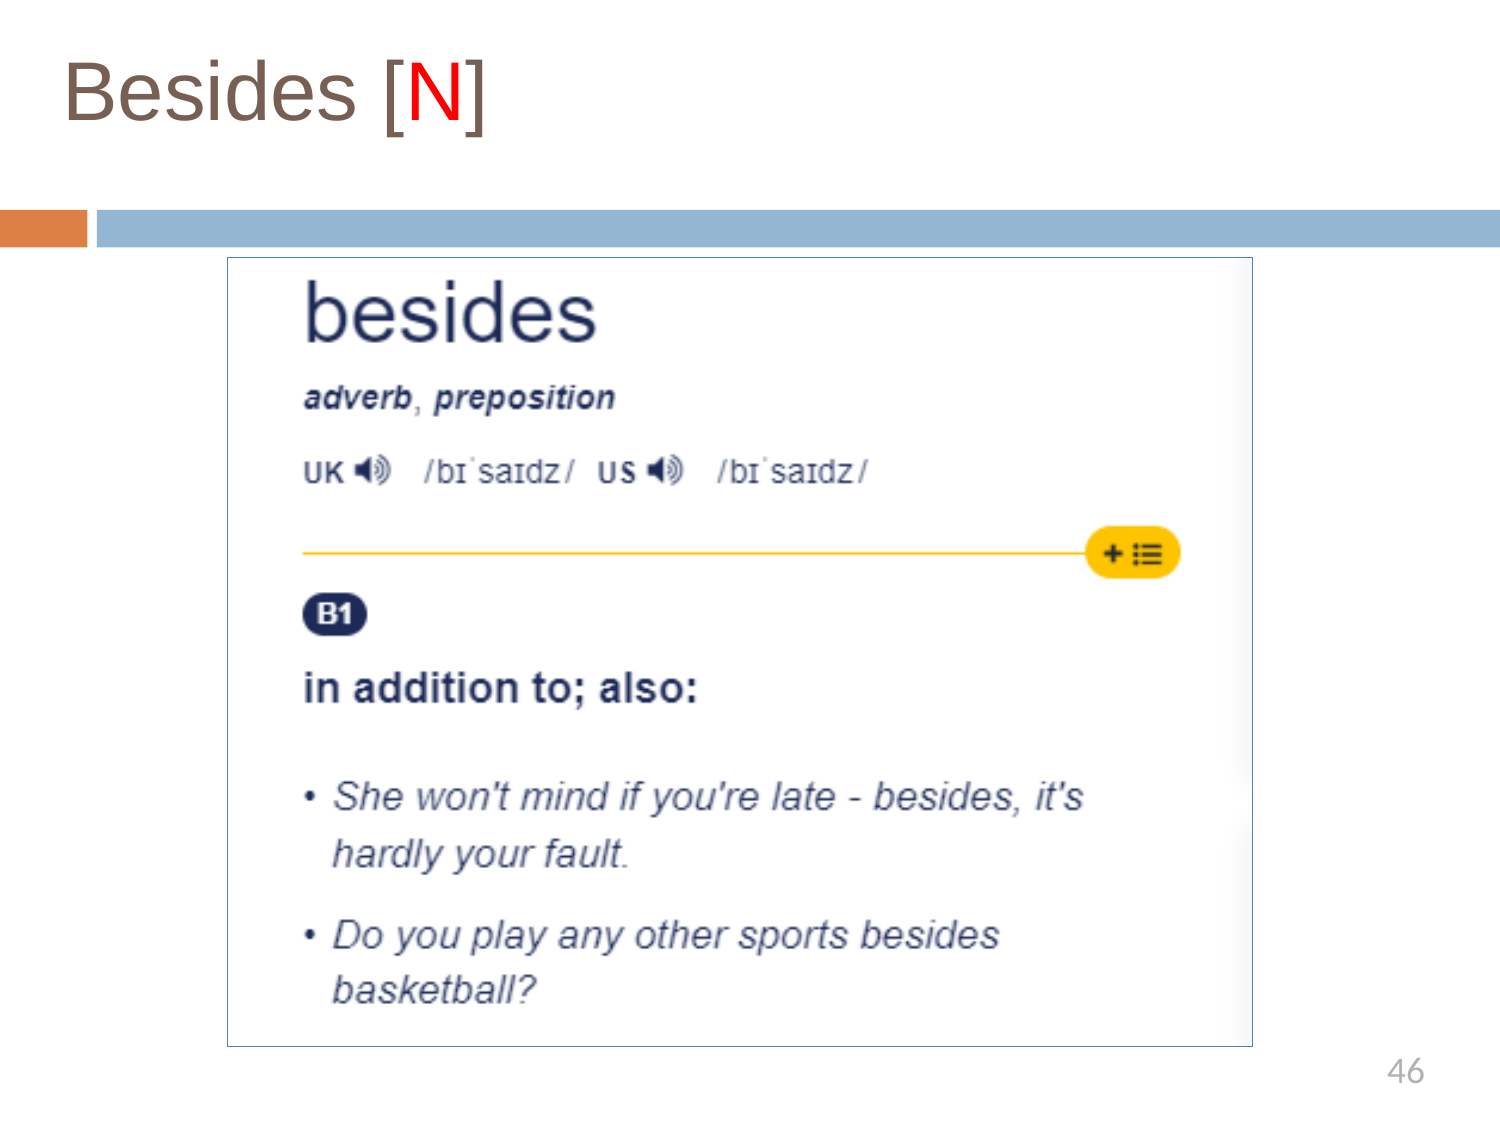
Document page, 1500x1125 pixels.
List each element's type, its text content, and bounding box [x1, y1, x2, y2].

title Besides [N] [62, 37, 1387, 139]
picture [227, 256, 1253, 1047]
slide_number 46 [1080, 1046, 1425, 1103]
